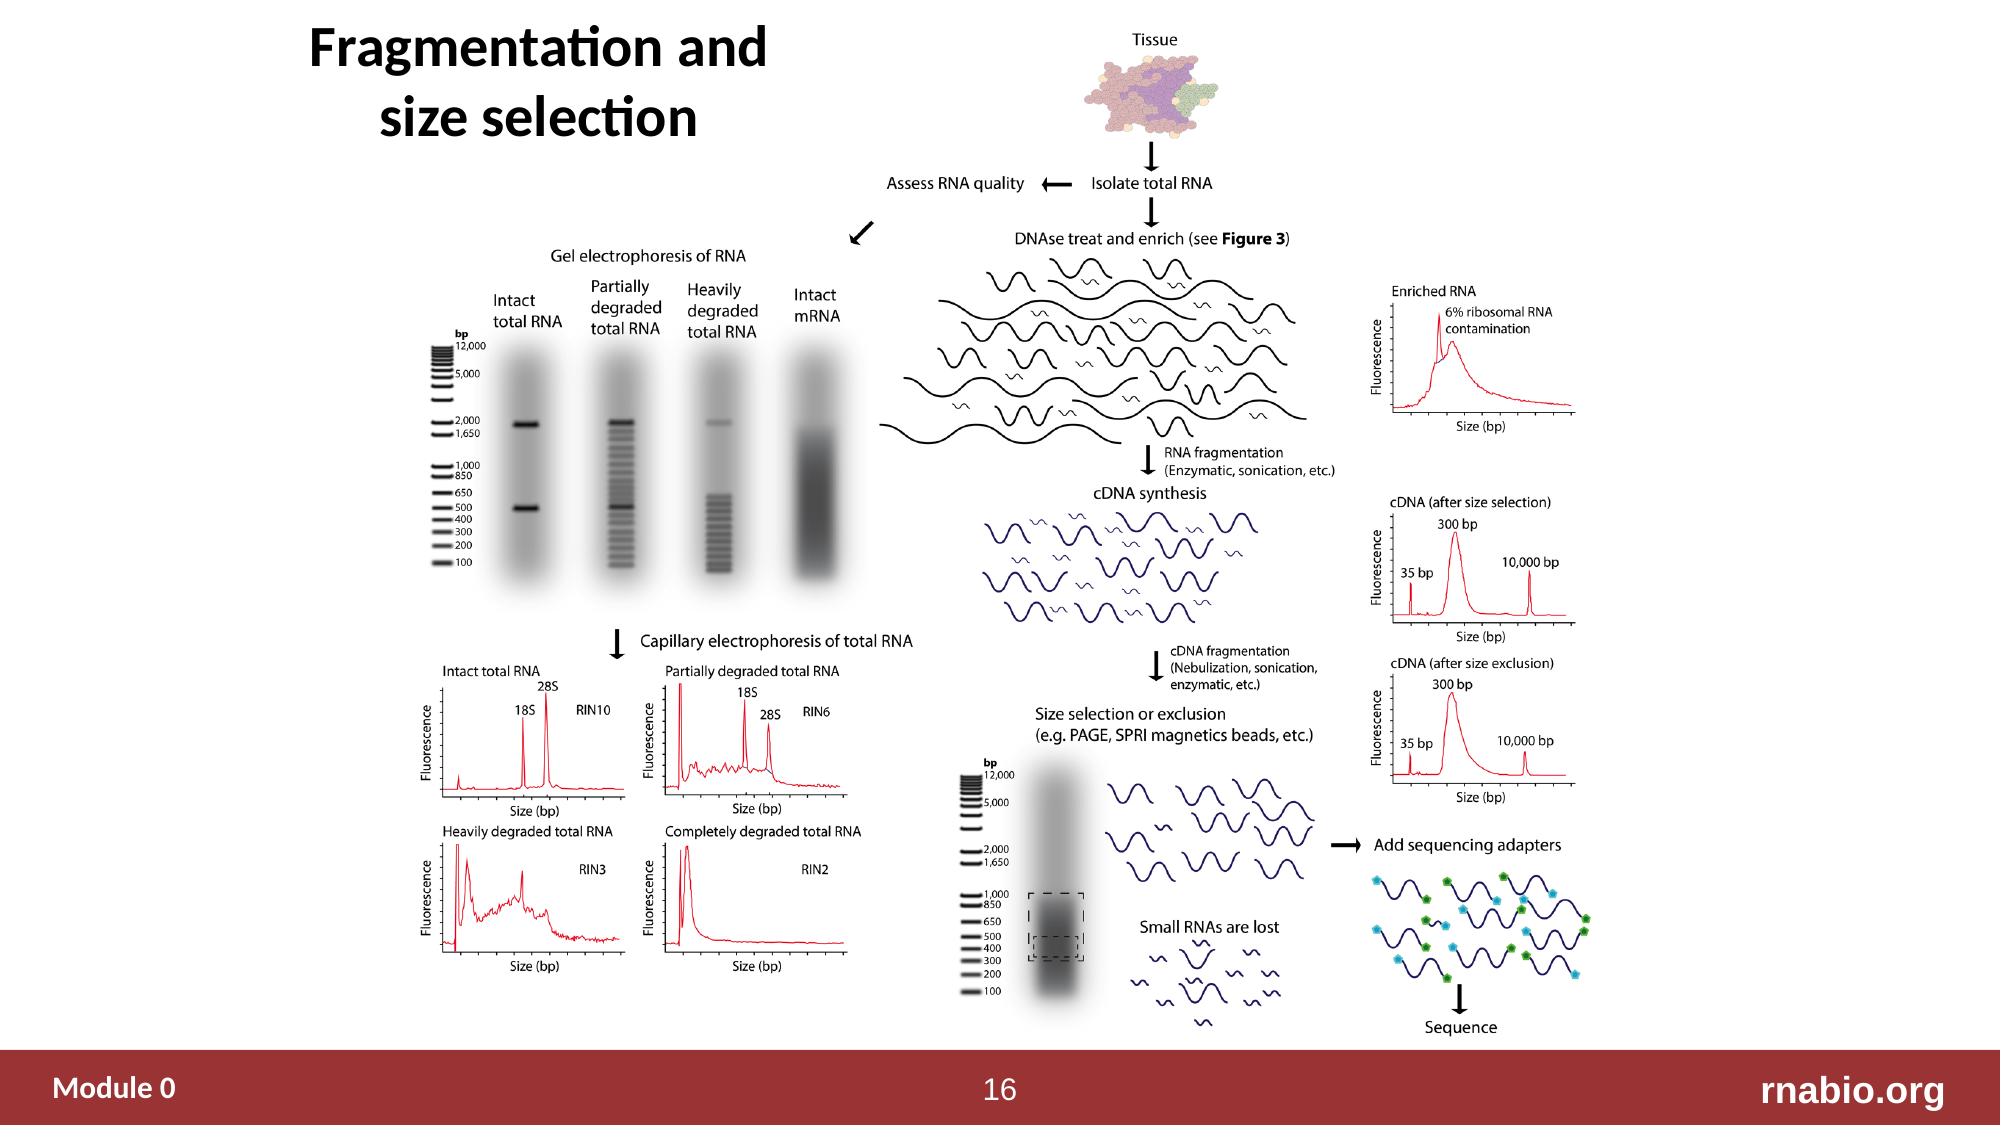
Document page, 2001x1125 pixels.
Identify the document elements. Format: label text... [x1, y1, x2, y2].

picture [397, 30, 1591, 1038]
title Fragmentation and size selection [255, 7, 823, 149]
